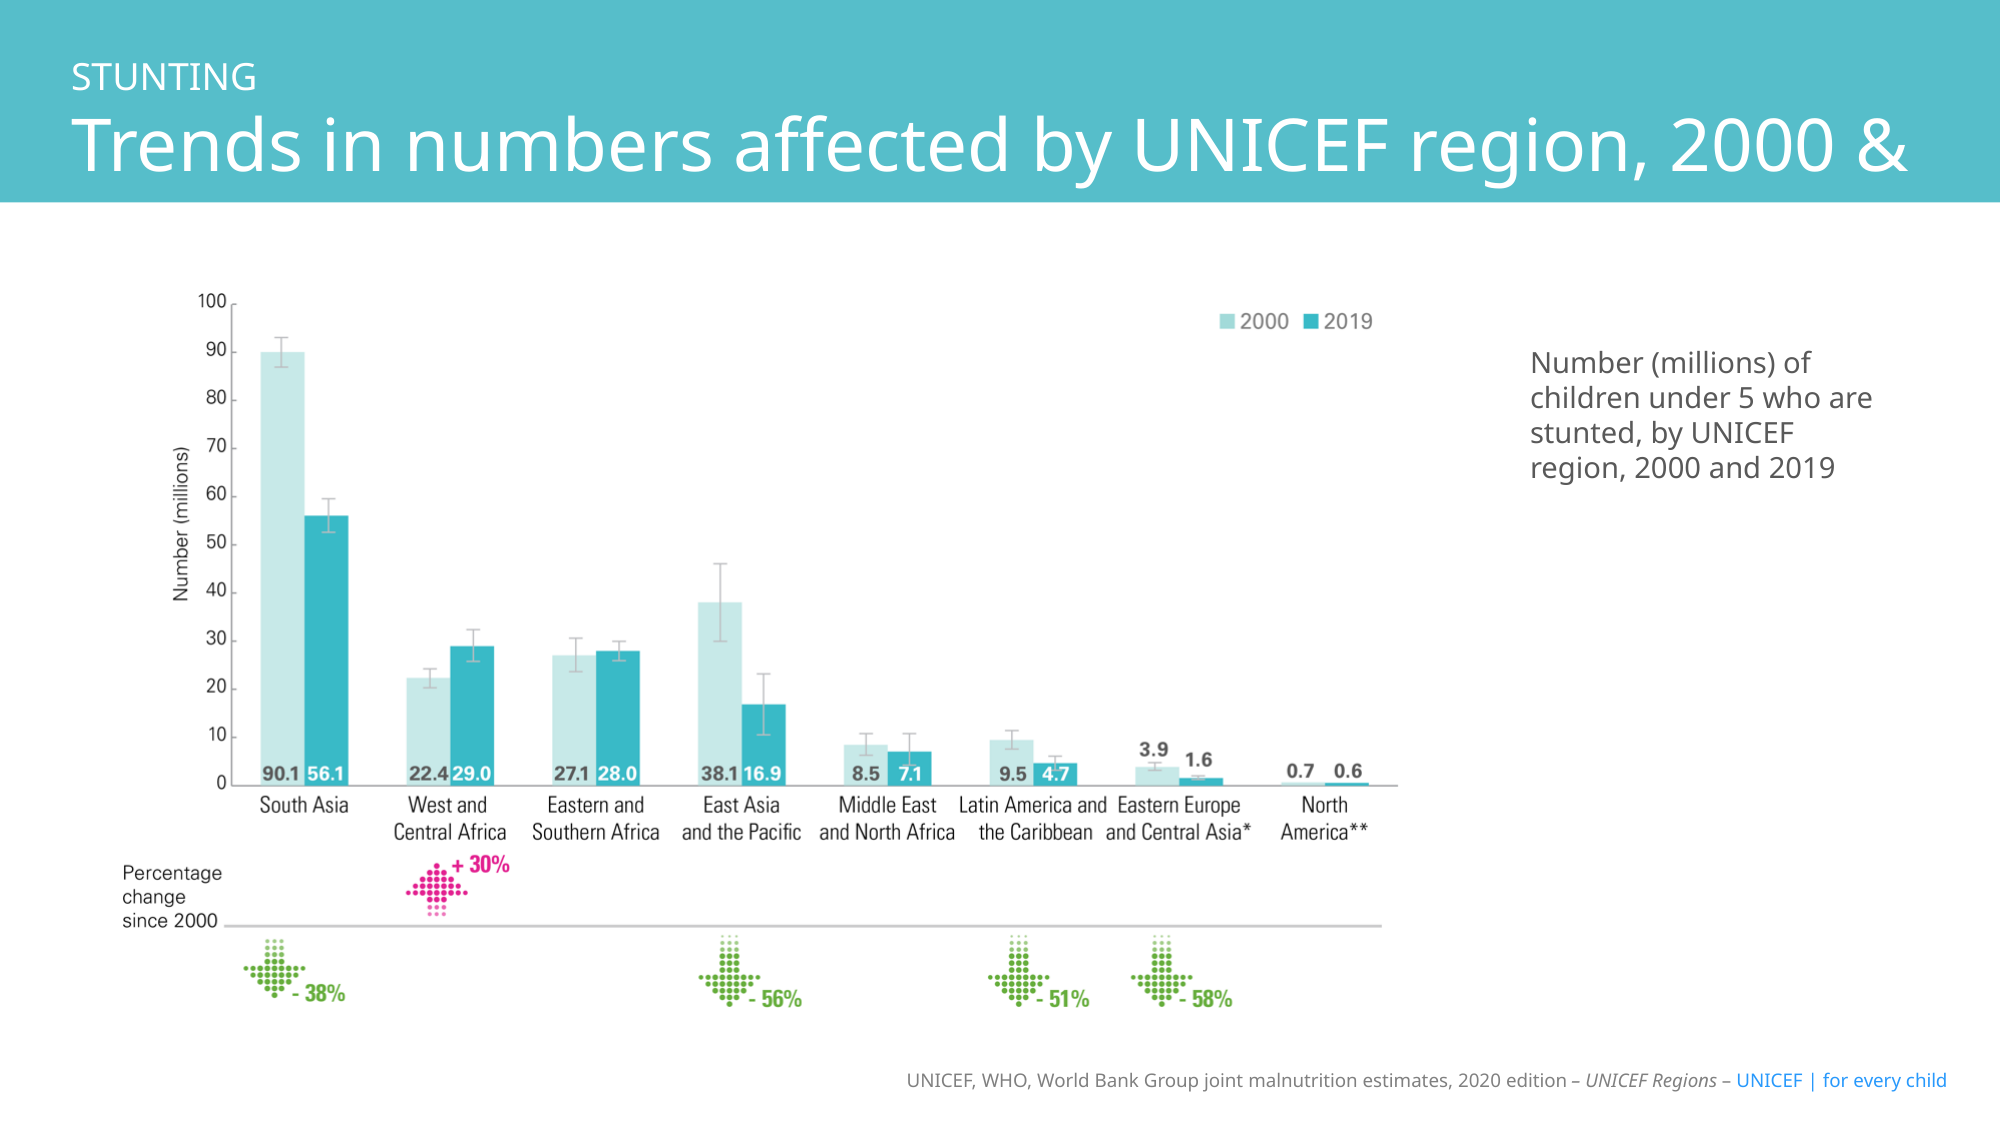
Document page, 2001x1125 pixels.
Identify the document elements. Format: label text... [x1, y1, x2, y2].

text_box Number (millions) of children under 5 who are stunted, by UNICEF region, 2000 and 2019 [1515, 337, 1900, 492]
text_box [0, 0, 2000, 205]
text_box STUNTING Trends in numbers affected by UNICEF region, 2000 & 2019 [56, 45, 2000, 281]
picture [99, 262, 1411, 1027]
